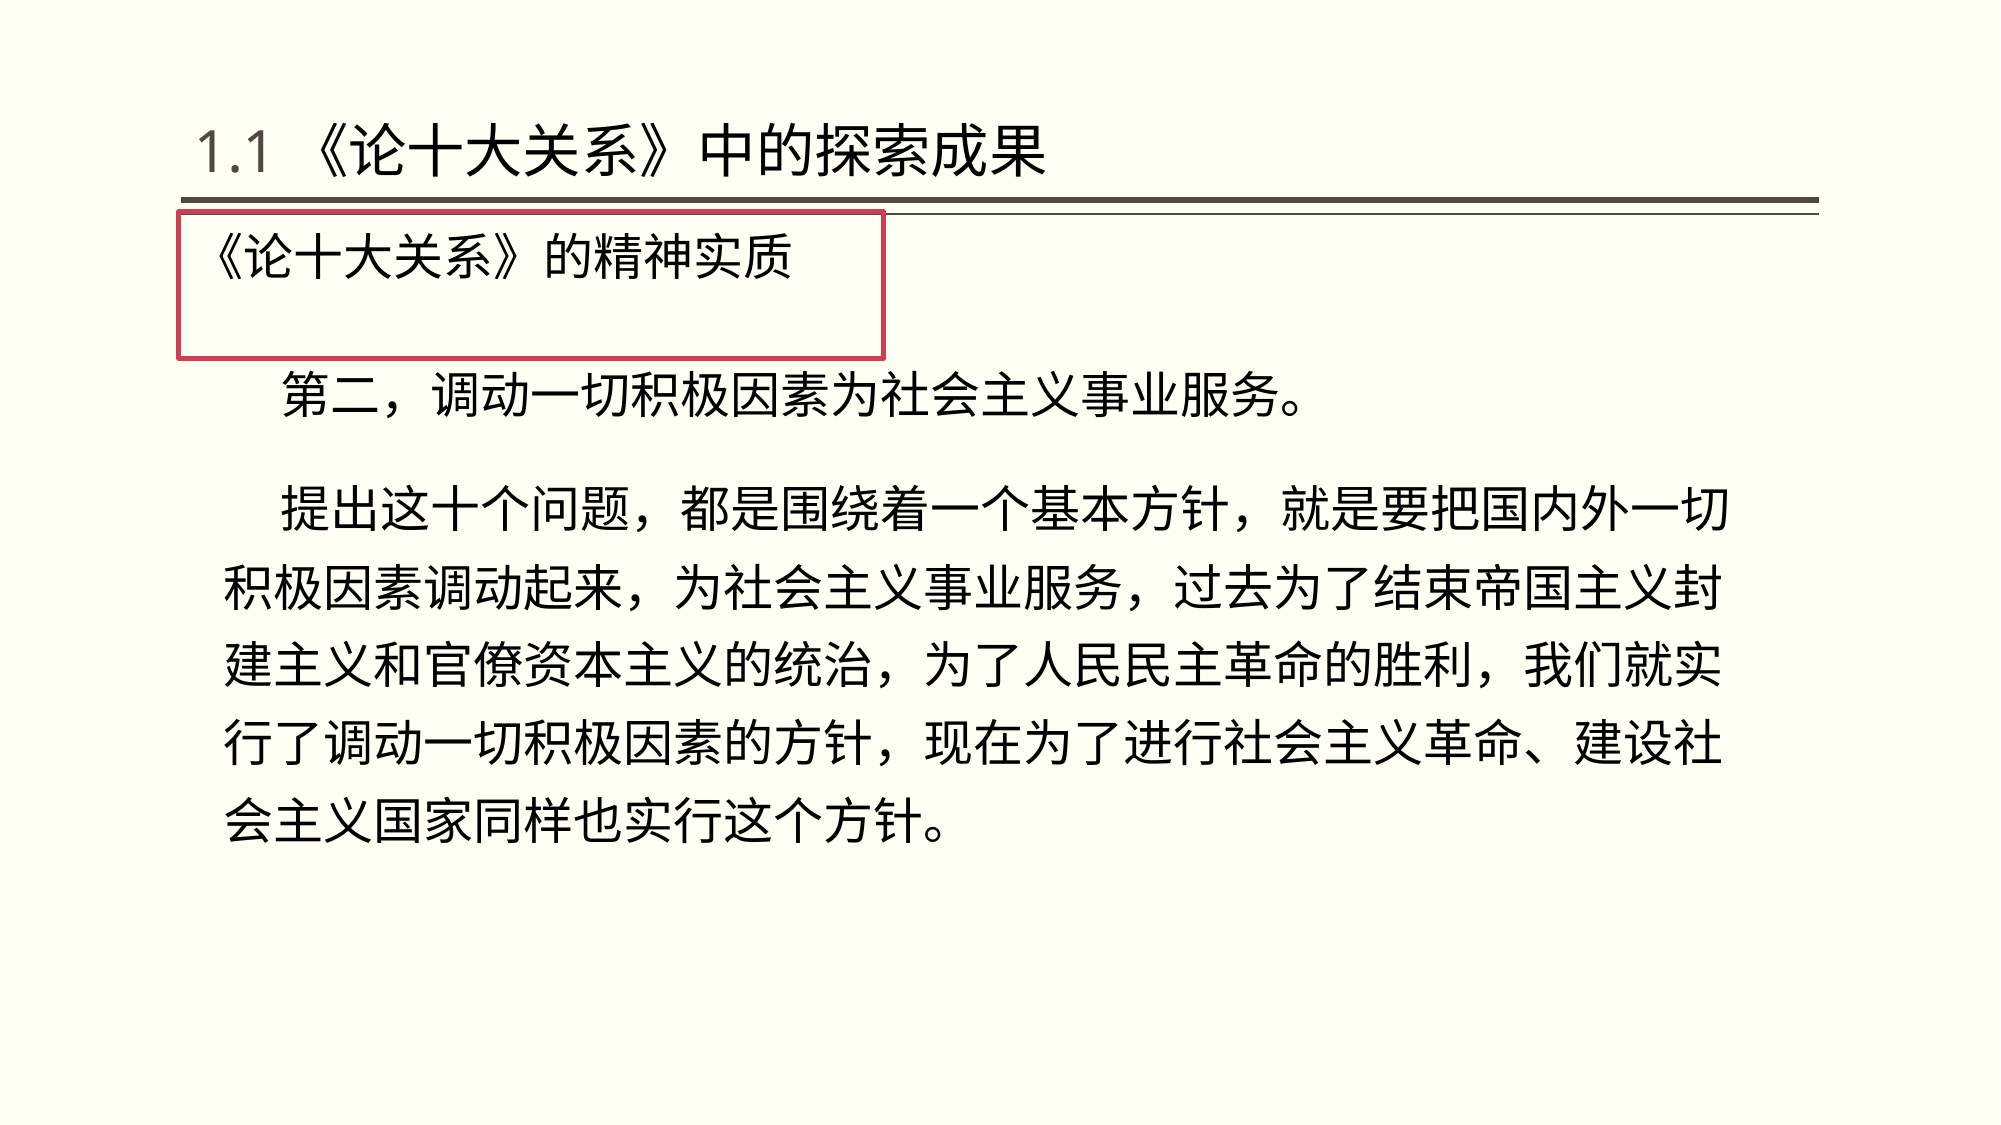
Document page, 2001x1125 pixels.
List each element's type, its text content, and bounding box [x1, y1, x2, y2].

text_box 第二，调动一切积极因素为社会主义事业服务。 [208, 337, 1746, 431]
text_box 《论十大关系》的精神实质 [178, 211, 884, 359]
title 1.1《论十大关系》中的探索成果 [178, 12, 1816, 193]
text_box 提出这十个问题，都是围绕着一个基本方针，就是要把国内外一切积极因素调动起来，为社会主义事业服务，过去为了结束帝国主义封建主义和官僚资本主义的统治，为了人民民主革命的胜利，我们就实行了调动一切积极因素的方针，现在为了进行社会主义革命、建设社会主义国家同样也实行这个方针。 [208, 452, 1746, 858]
